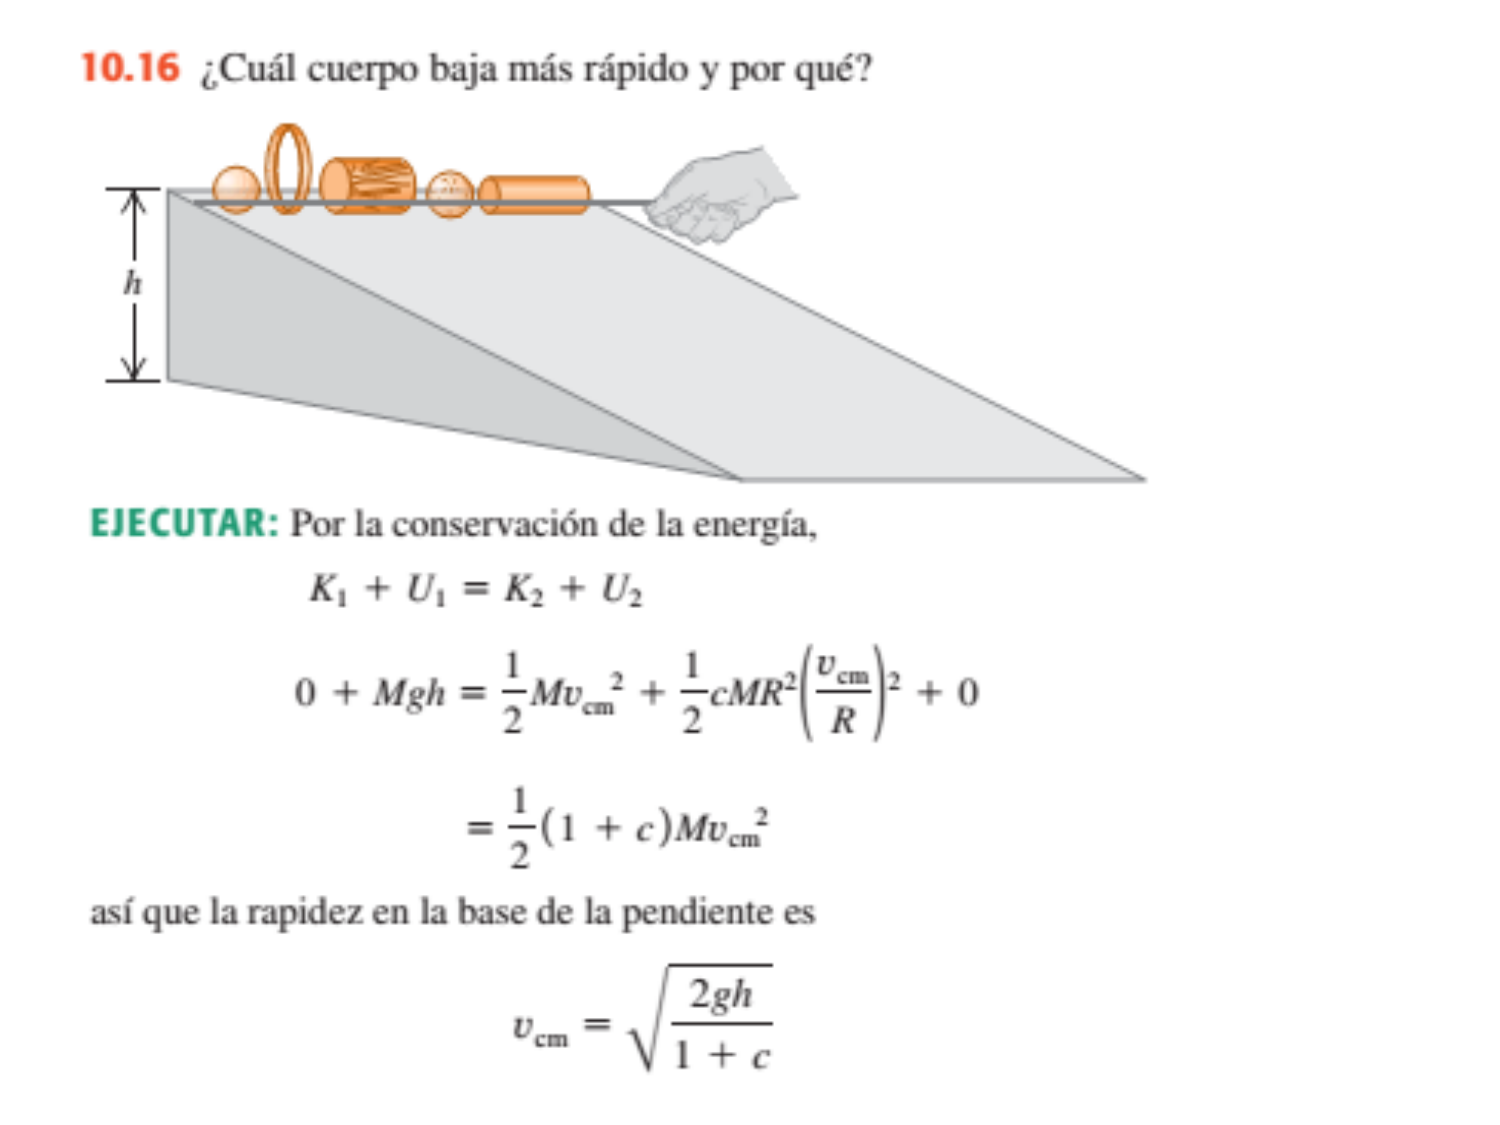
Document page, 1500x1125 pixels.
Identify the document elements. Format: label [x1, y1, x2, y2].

picture [64, 30, 1183, 1095]
